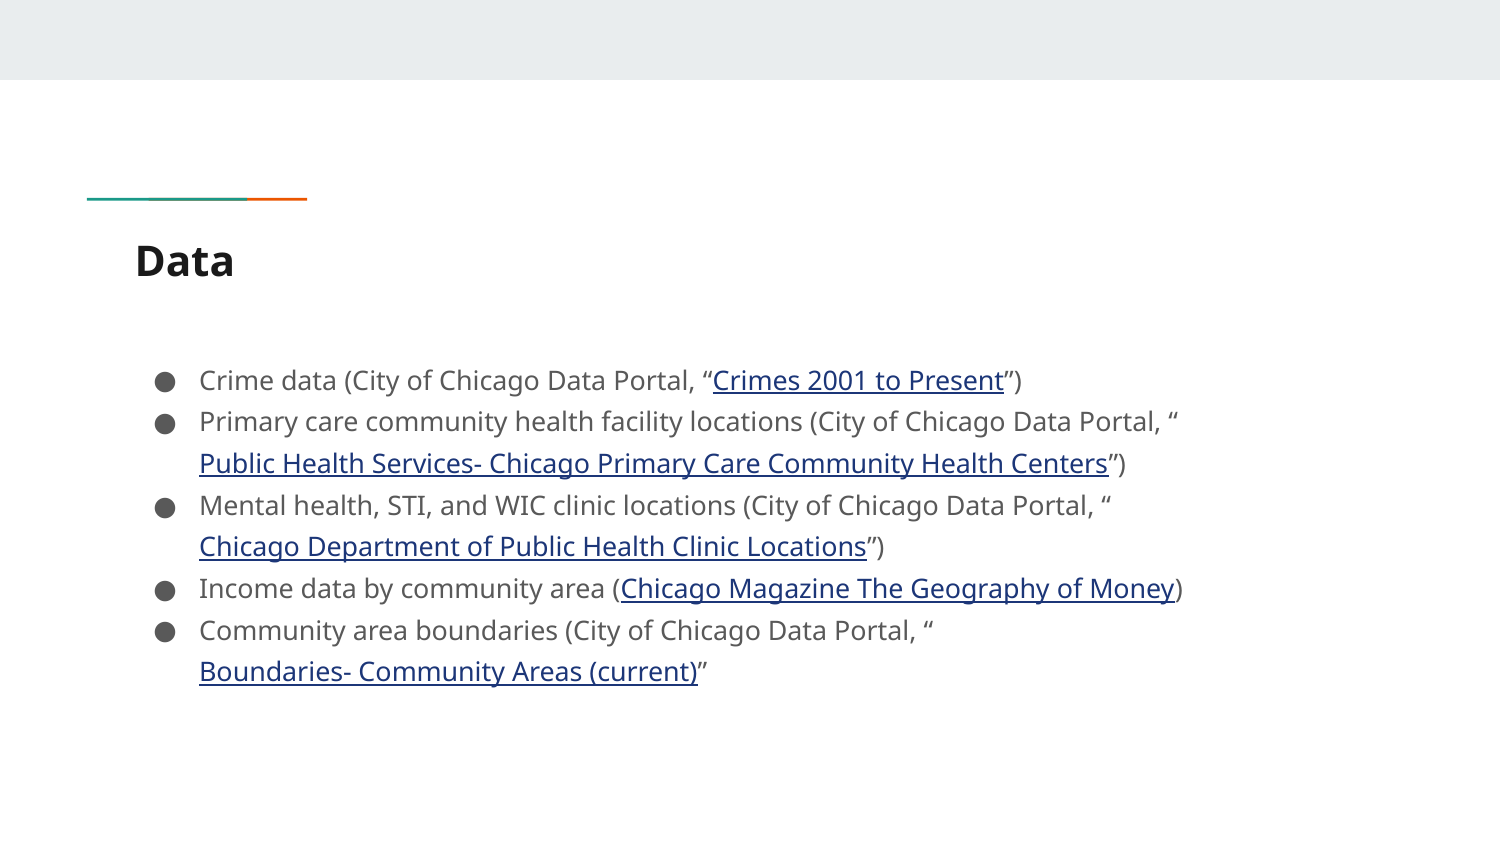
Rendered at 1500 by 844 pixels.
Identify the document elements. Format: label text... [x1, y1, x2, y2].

title Data [119, 216, 1381, 305]
list Crime data (City of Chicago Data Portal, “Crimes 2001 to Present”) Primary care community health facility locations (City of Chicago Data Portal, “Public Health Services- Chicago Primary Care Community Health Centers”) Mental health, STI, and WIC clinic locations (City of Chicago Data Portal, “Chicago Department of Public Health Clinic Locations”) Income data by community area (Chicago Magazine The Geography of Money) Community area boundaries (City of Chicago Data Portal, “Boundaries- Community Areas (current)” [119, 341, 1381, 712]
